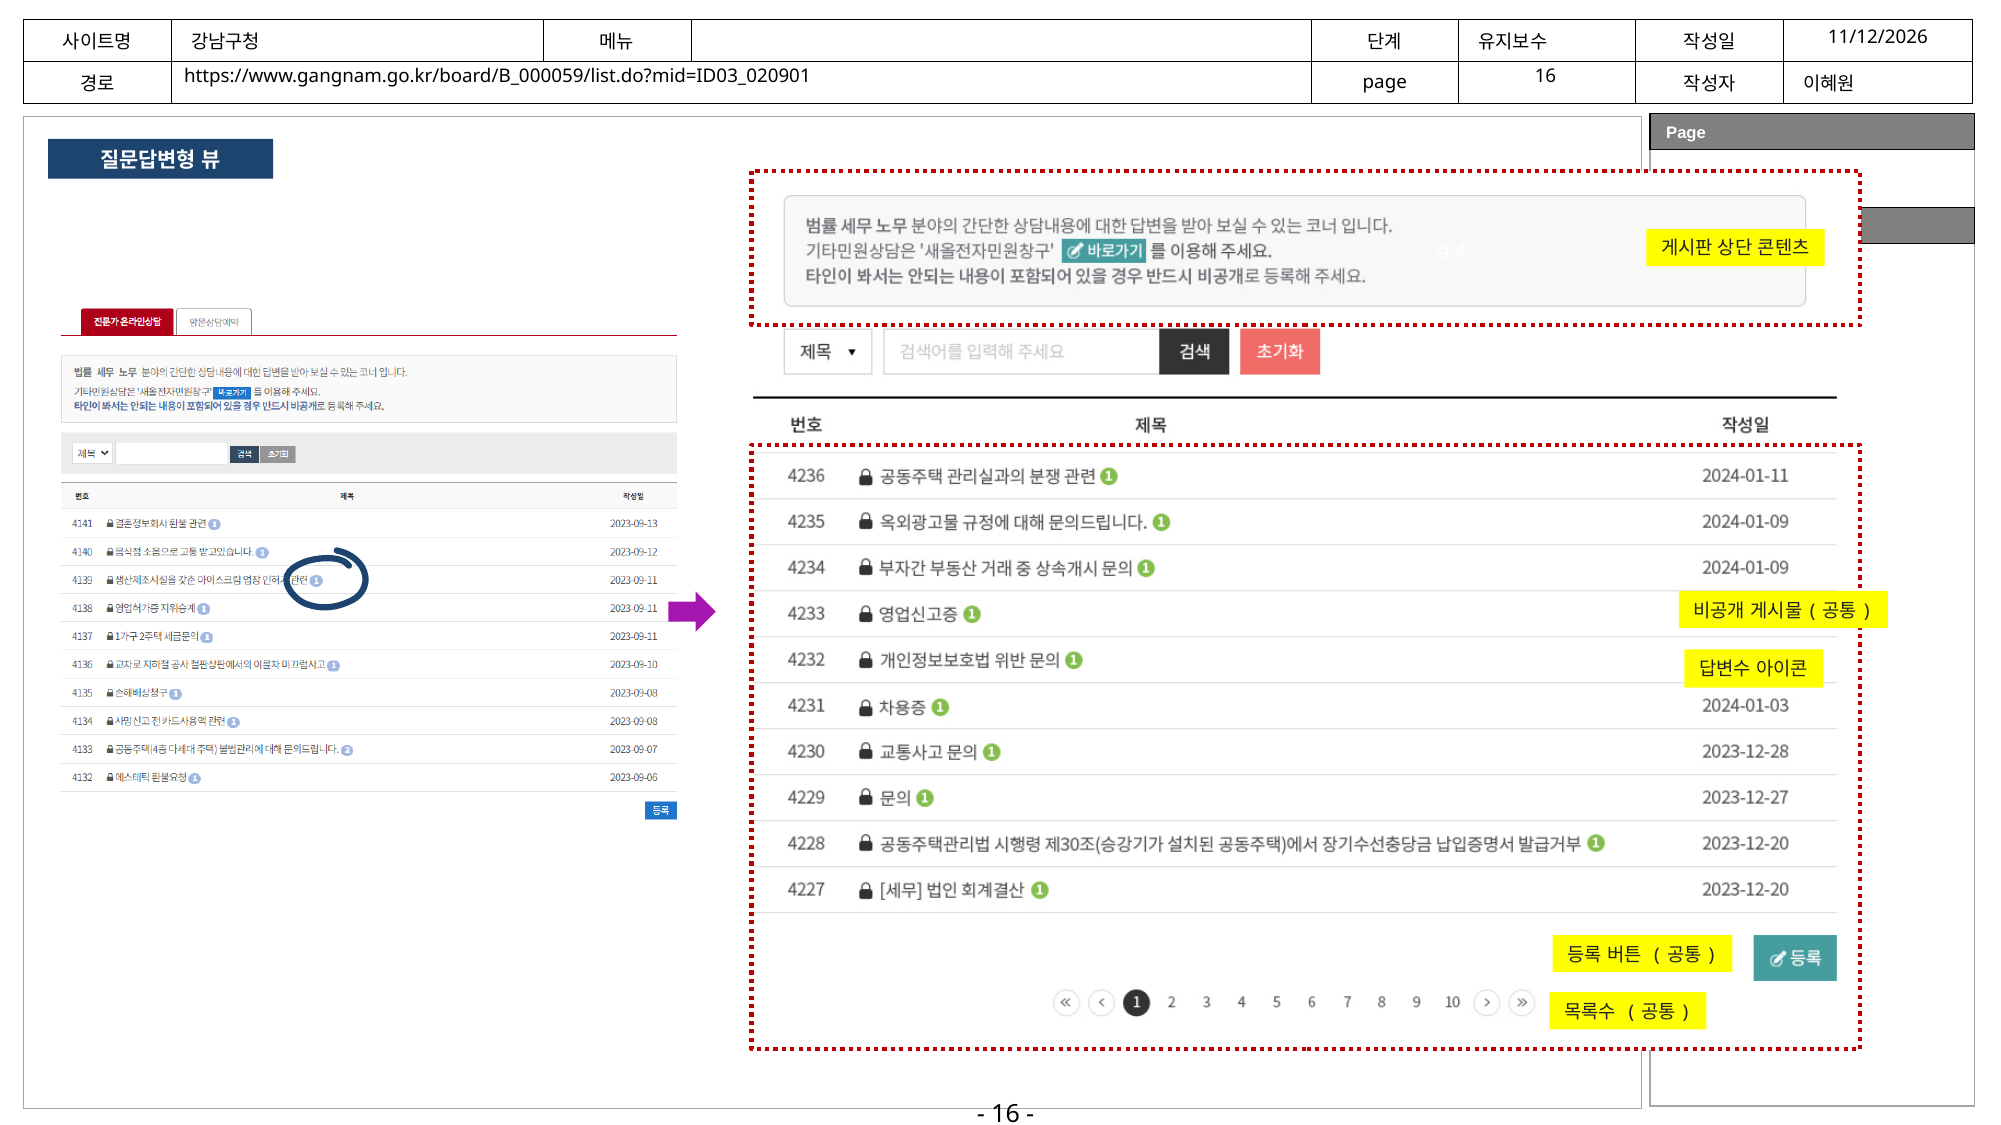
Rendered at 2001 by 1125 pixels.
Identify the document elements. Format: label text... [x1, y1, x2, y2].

picture [739, 170, 1861, 1050]
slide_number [1783, 19, 1973, 56]
slide_number 16 [1456, 56, 1635, 92]
list https://www.gangnam.go.kr/board/B_000059/list.do?mid=ID03_020901 [169, 56, 1312, 93]
text_box [690, 589, 718, 634]
picture [47, 298, 686, 827]
text_box 질문답변형 뷰 [46, 137, 275, 181]
text_box 비공개 게시물(공통) [1865, 590, 1888, 629]
